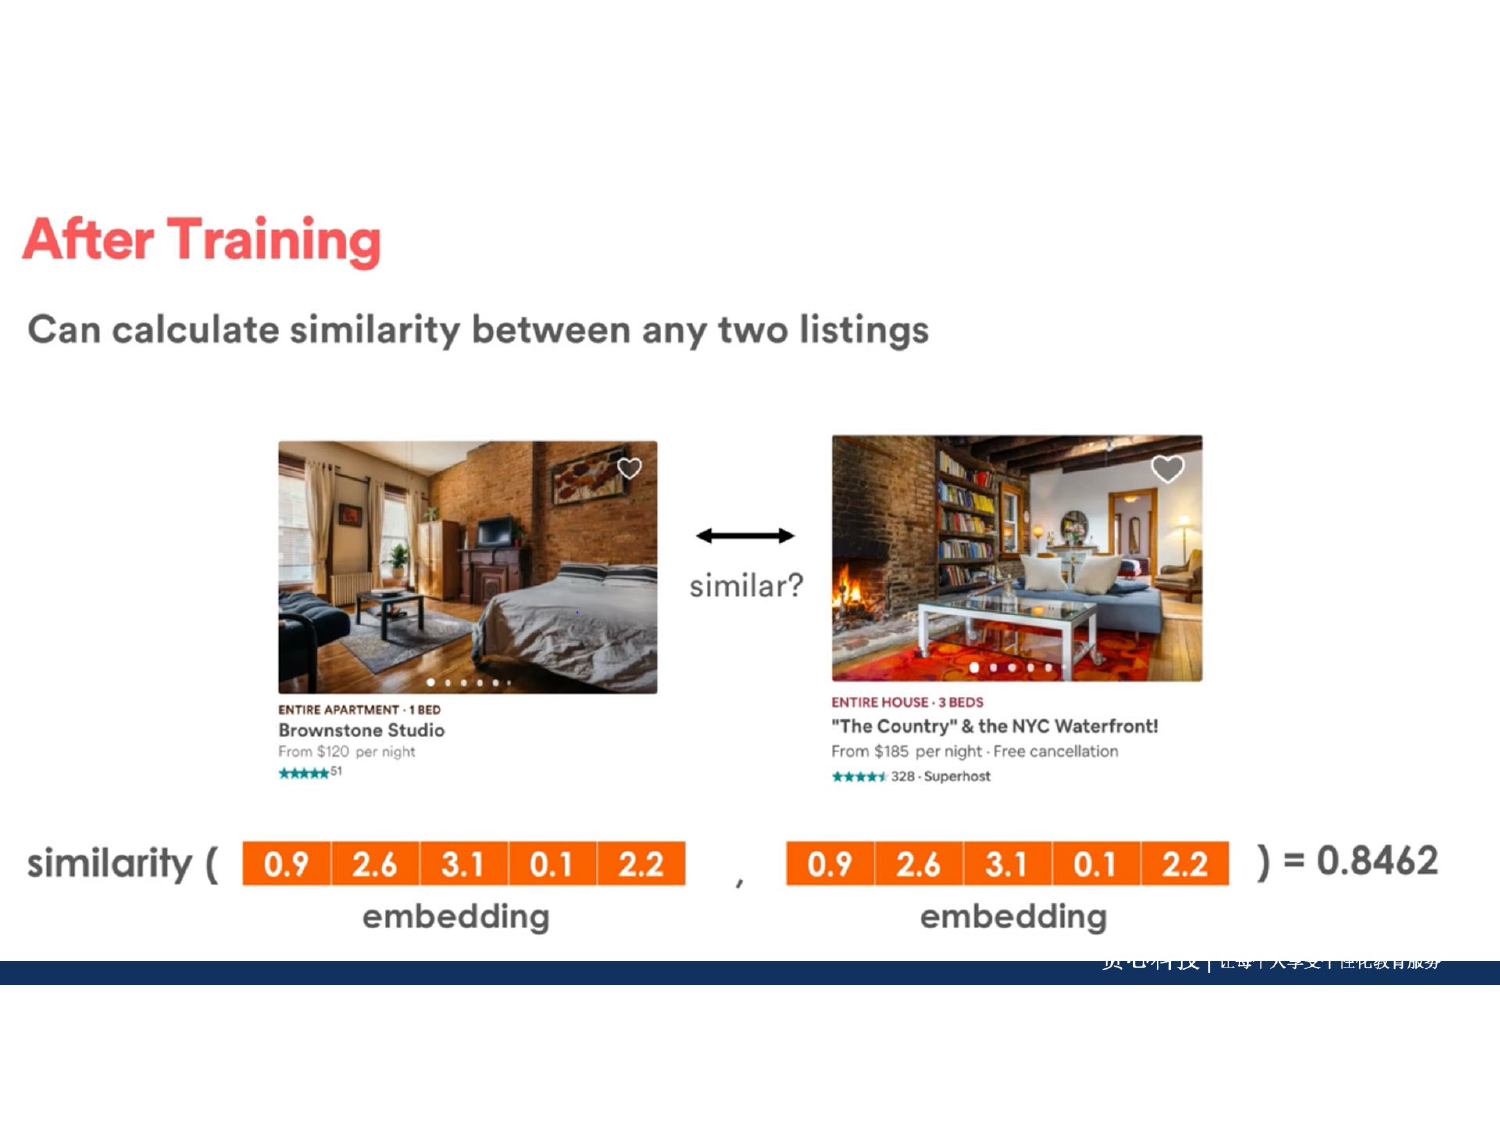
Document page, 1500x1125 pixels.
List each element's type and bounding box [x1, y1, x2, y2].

picture [0, 140, 1500, 985]
